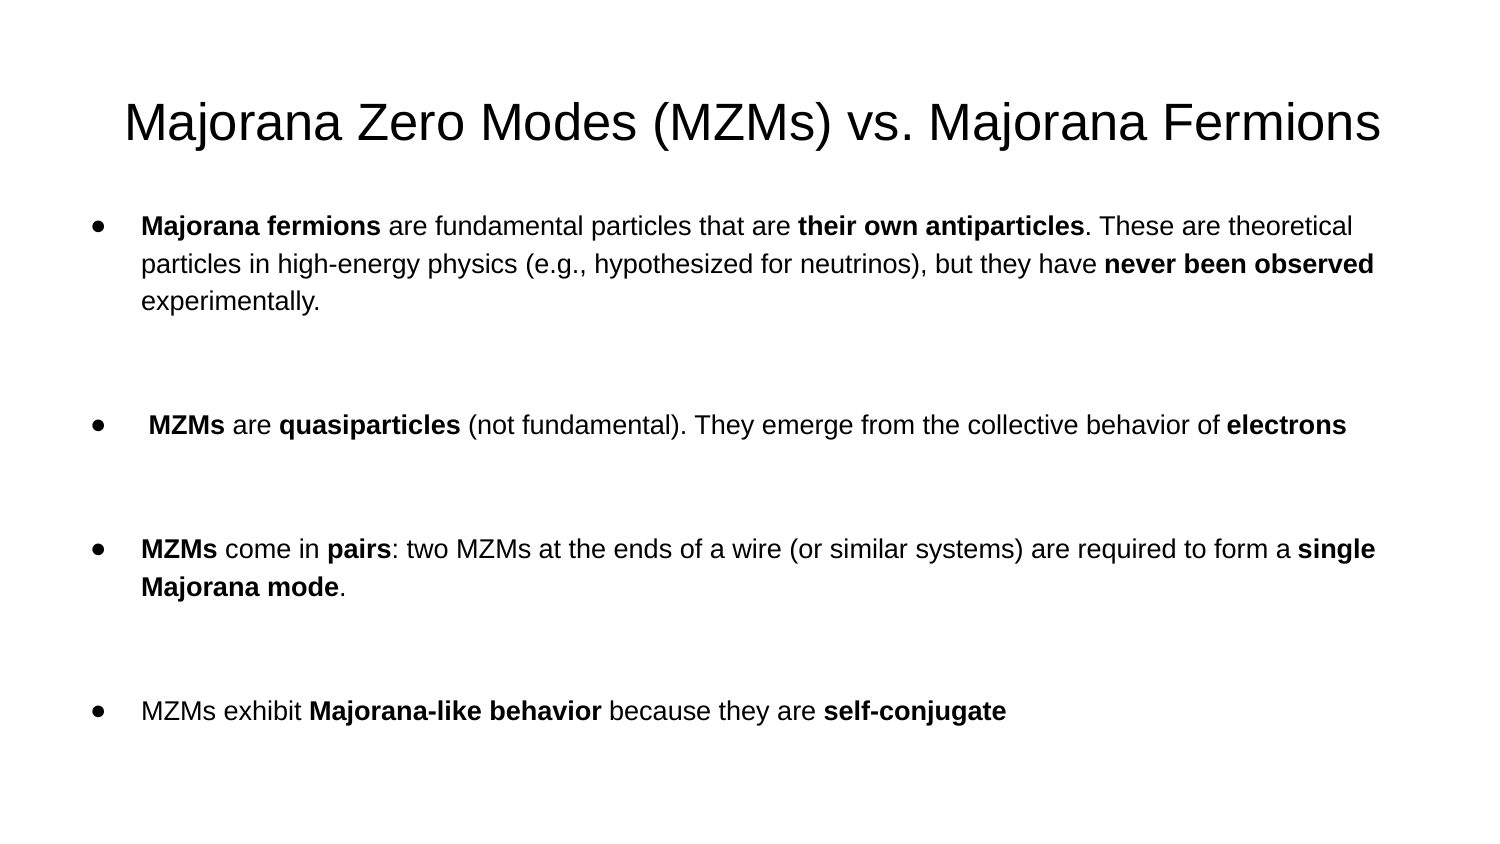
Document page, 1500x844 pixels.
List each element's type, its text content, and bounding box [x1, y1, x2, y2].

title Majorana Zero Modes (MZMs) vs. Majorana Fermions [51, 72, 1449, 167]
list Majorana fermions are fundamental particles that are their own antiparticles. These are theoretical particles in high-energy physics (e.g., hypothesized for neutrinos), but they have never been observed experimentally. MZMs are quasiparticles (not fundamental). They emerge from the collective behavior of electrons MZMs come in pairs: two MZMs at the ends of a wire (or similar systems) are required to form a single Majorana mode. MZMs exhibit Majorana-like behavior because they are self-conjugate [51, 189, 1449, 750]
